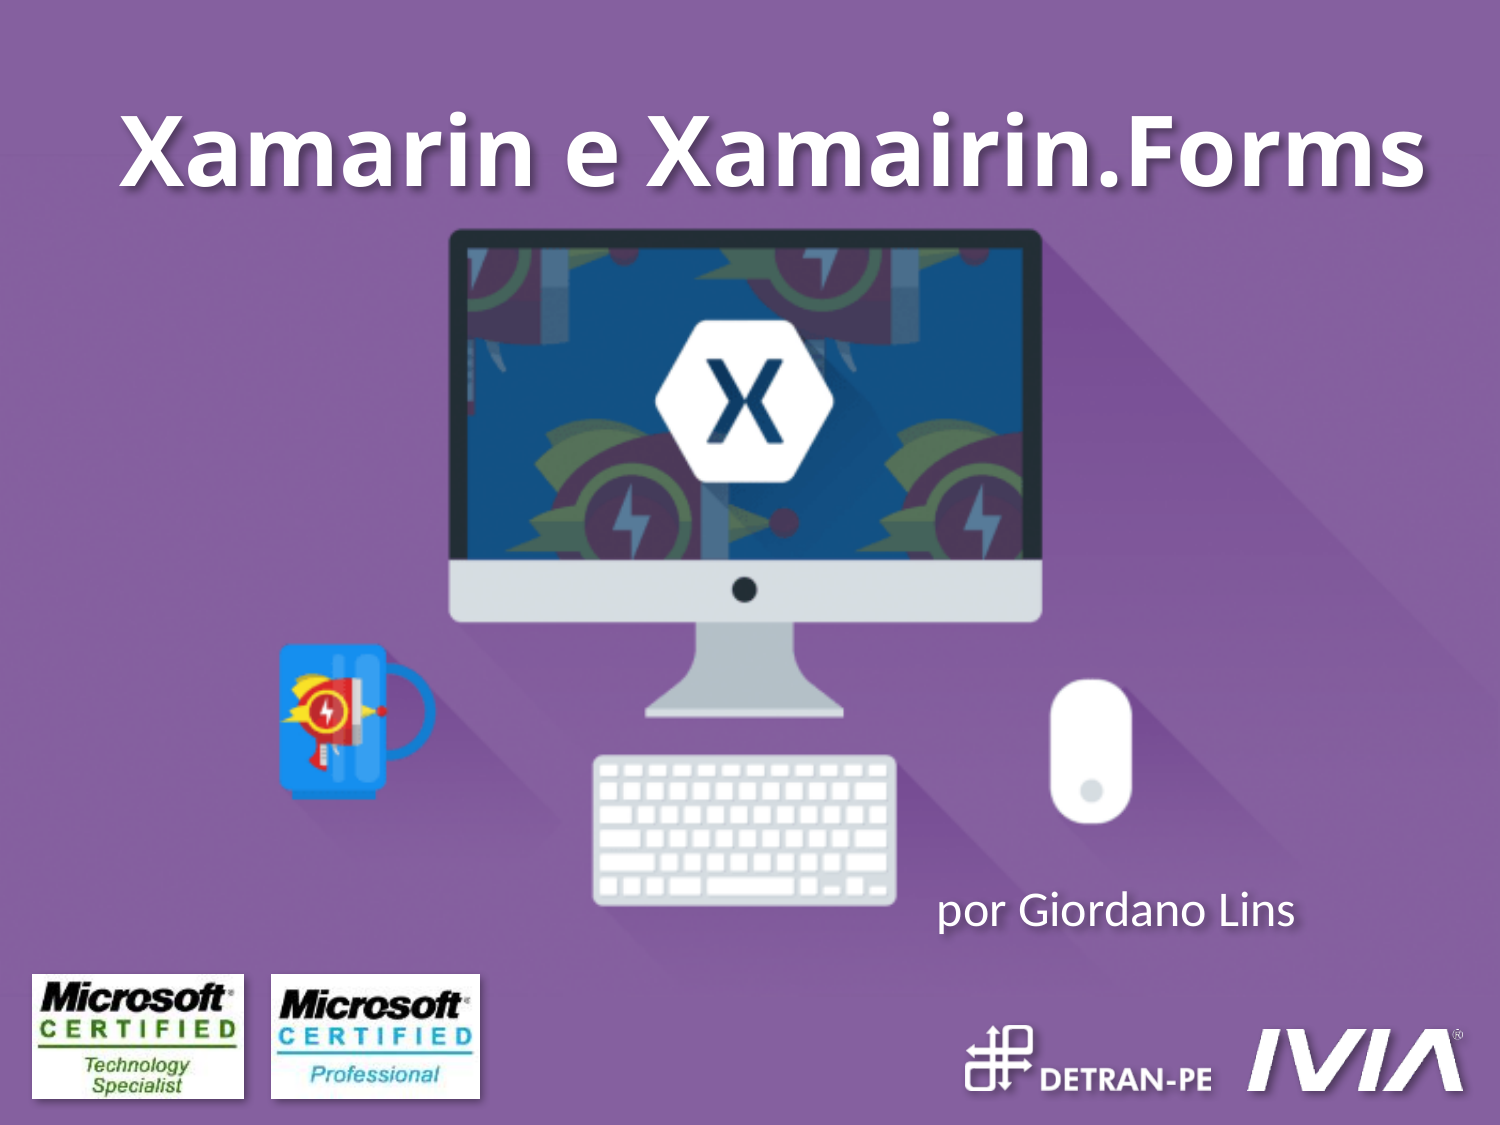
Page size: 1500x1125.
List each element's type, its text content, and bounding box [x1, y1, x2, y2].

picture [0, 154, 1498, 1099]
picture [965, 1025, 1212, 1091]
title Xamarin e Xamairin.Forms [87, 94, 1461, 154]
picture [1247, 1029, 1463, 1091]
